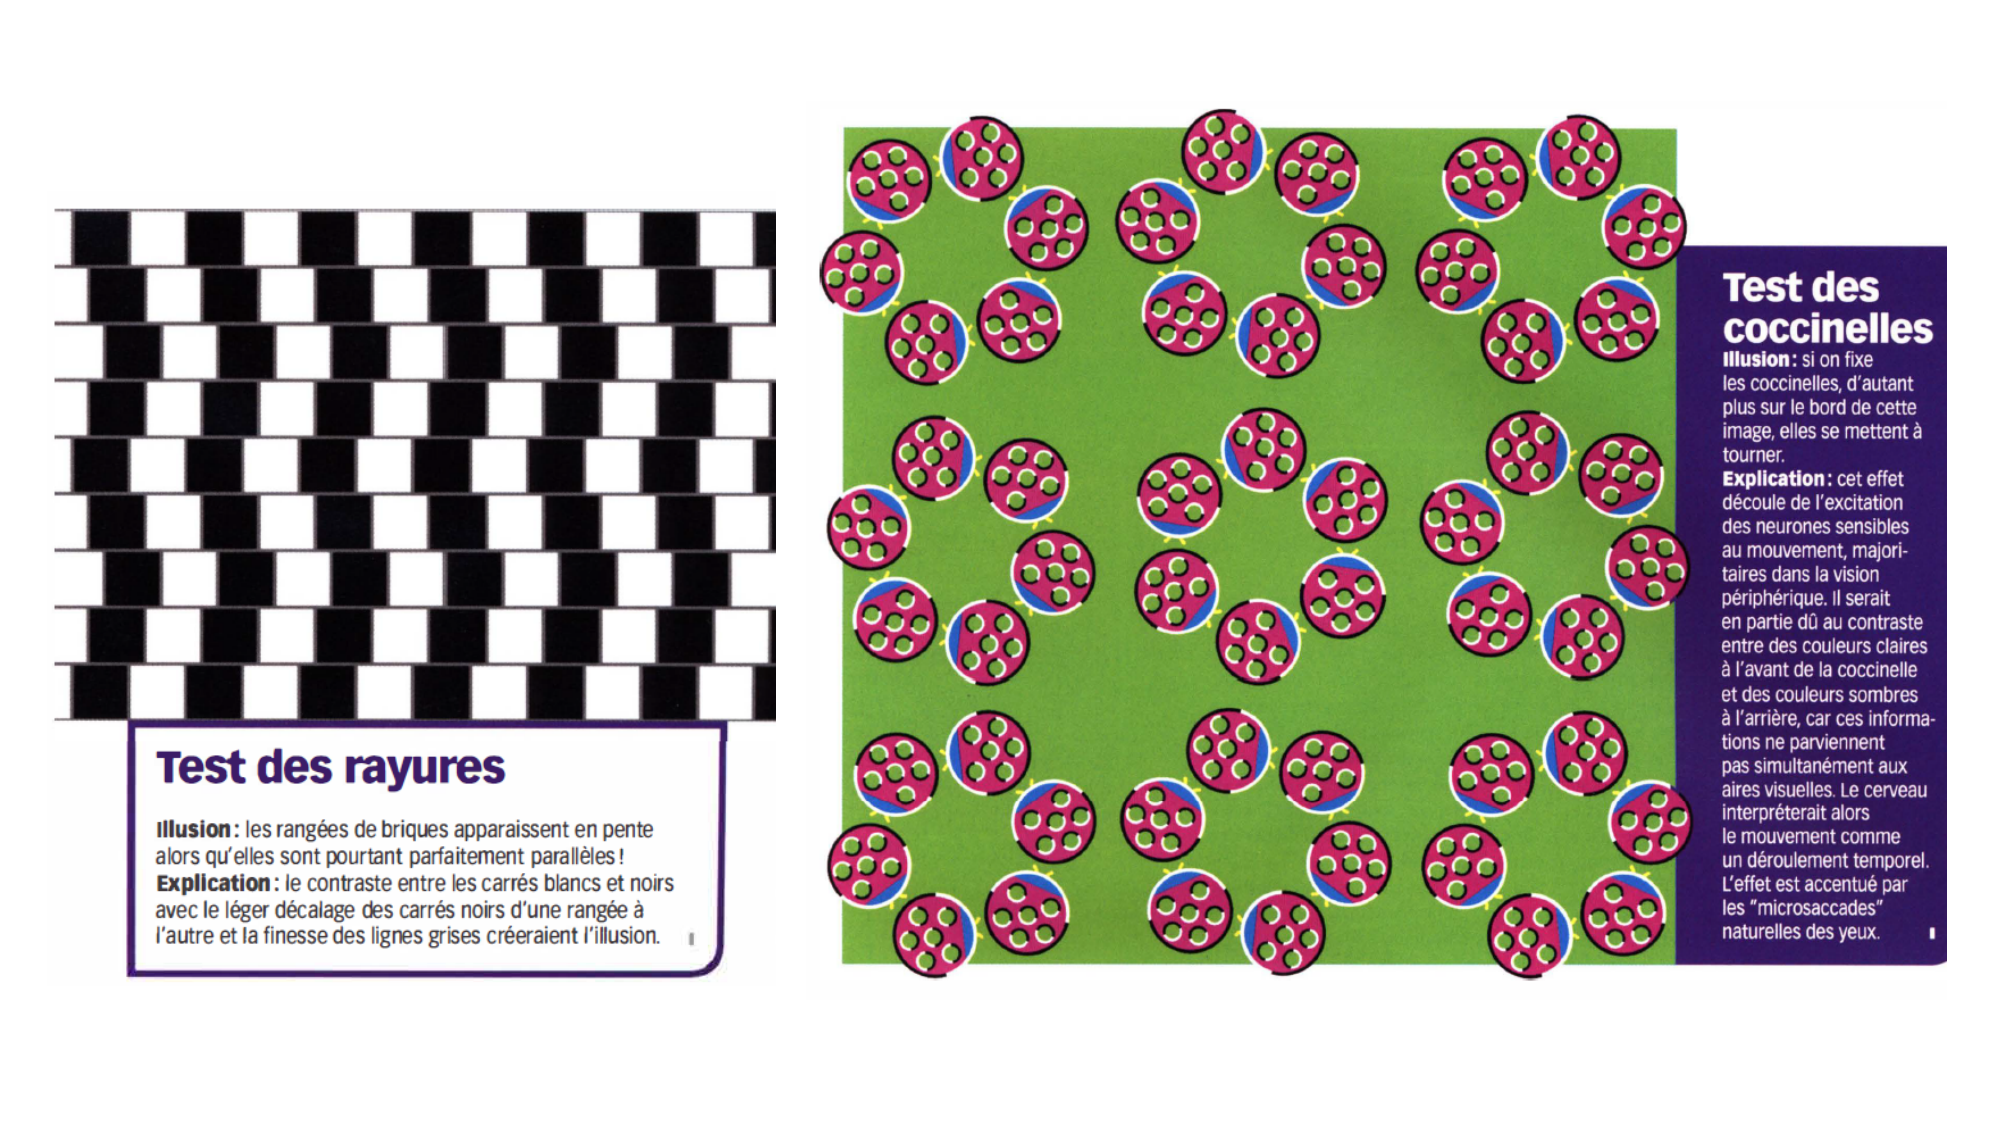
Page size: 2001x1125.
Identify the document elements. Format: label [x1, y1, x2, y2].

list [47, 191, 776, 987]
picture [806, 101, 1947, 1000]
